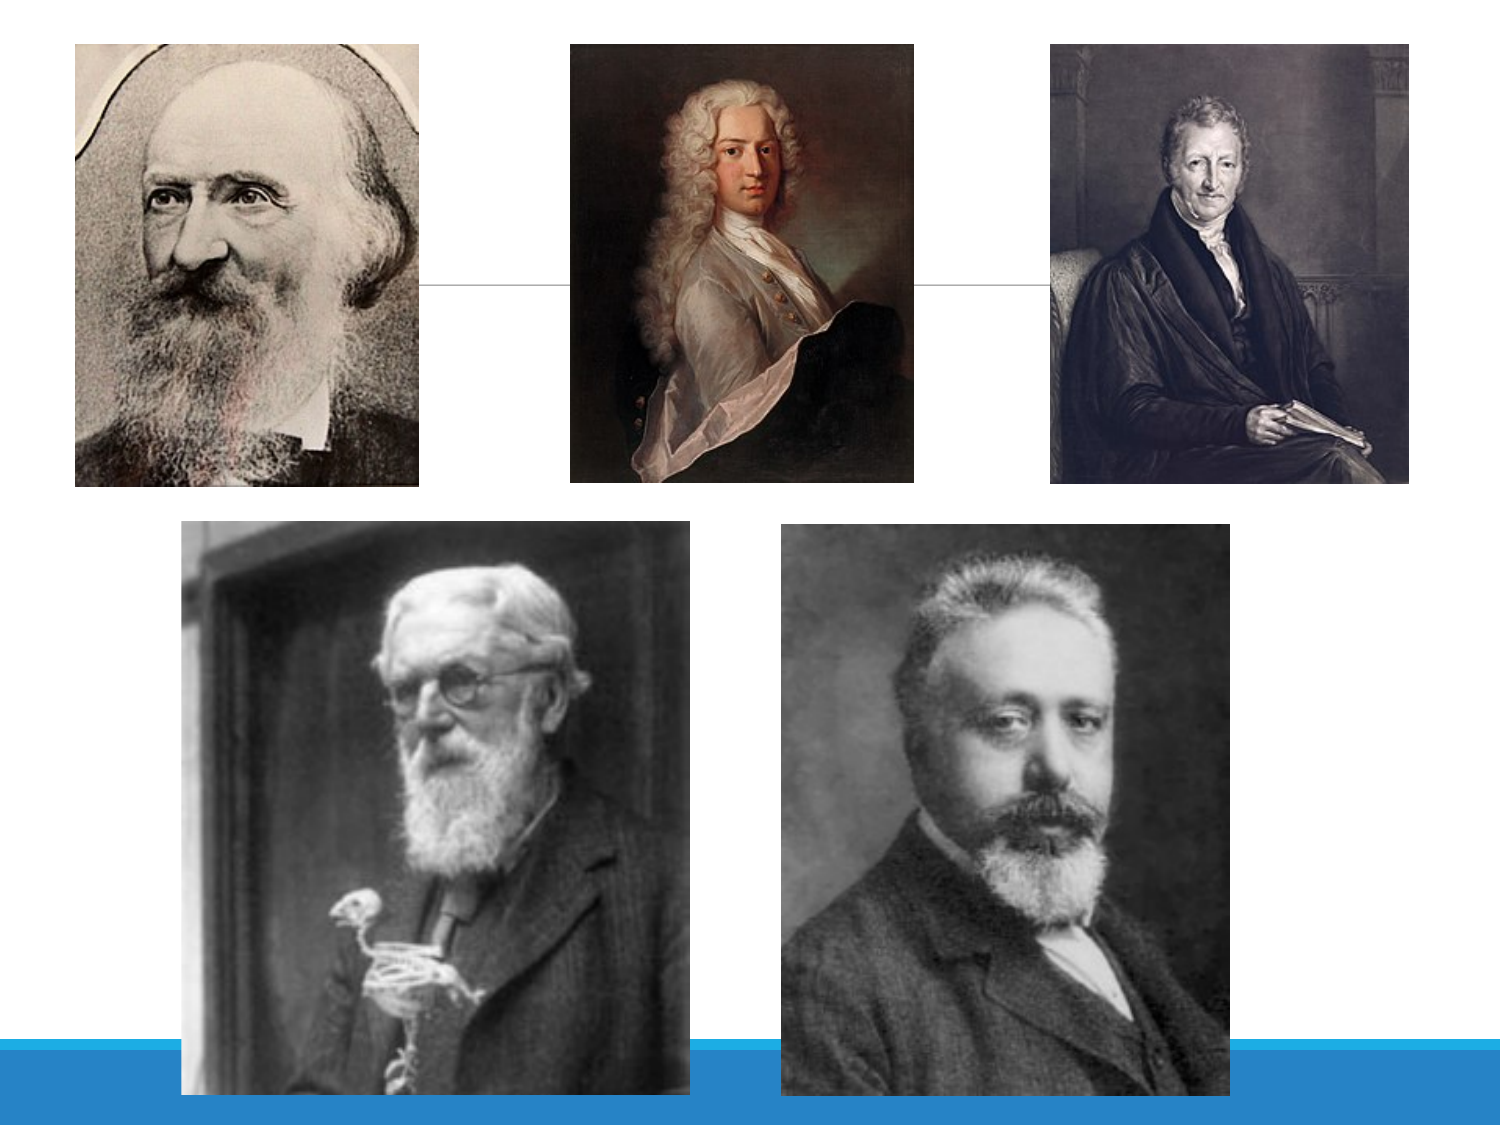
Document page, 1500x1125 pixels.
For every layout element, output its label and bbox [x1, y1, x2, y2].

picture [781, 524, 1231, 1097]
picture [569, 44, 914, 483]
picture [74, 44, 419, 488]
picture [1049, 44, 1409, 484]
picture [181, 521, 691, 1096]
